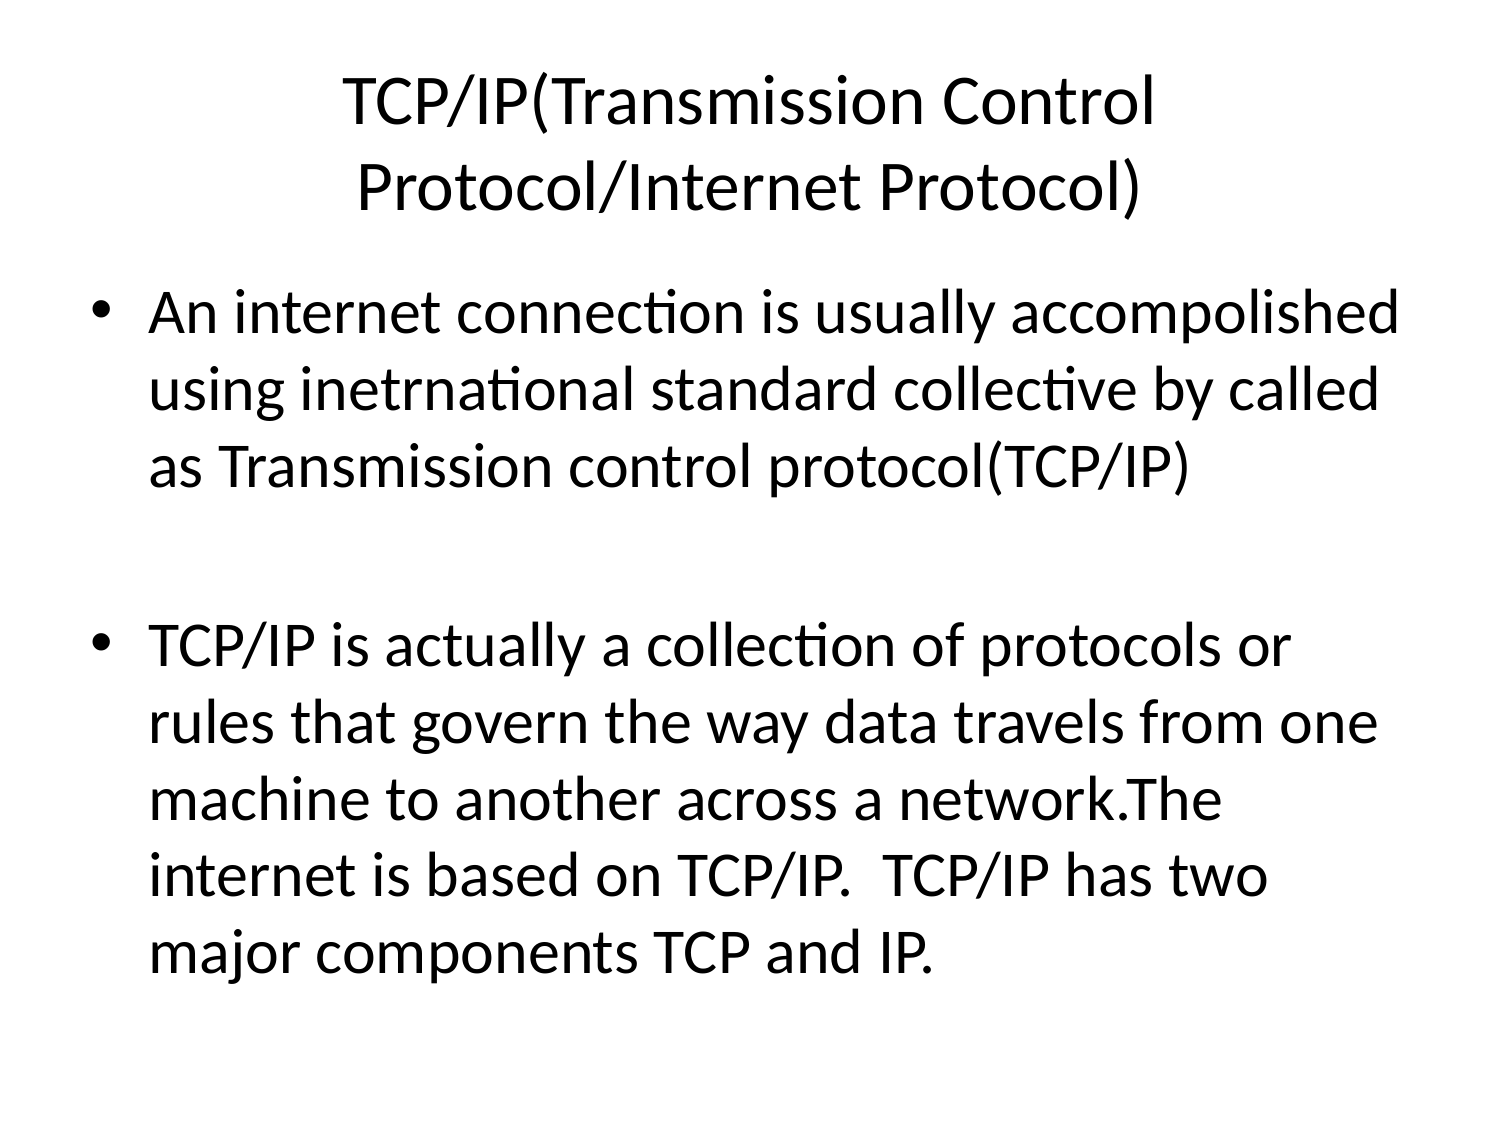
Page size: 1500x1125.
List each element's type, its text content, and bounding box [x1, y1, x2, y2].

list An internet connection is usually accompolished using inetrnational standard collective by called as Transmission control protocol(TCP/IP) TCP/IP is actually a collection of protocols or rules that govern the way data travels from one machine to another across a network.The internet is based on TCP/IP. TCP/IP has two major components TCP and IP. [75, 262, 1425, 1005]
title TCP/IP(Transmission Control Protocol/Internet Protocol) [75, 45, 1425, 233]
